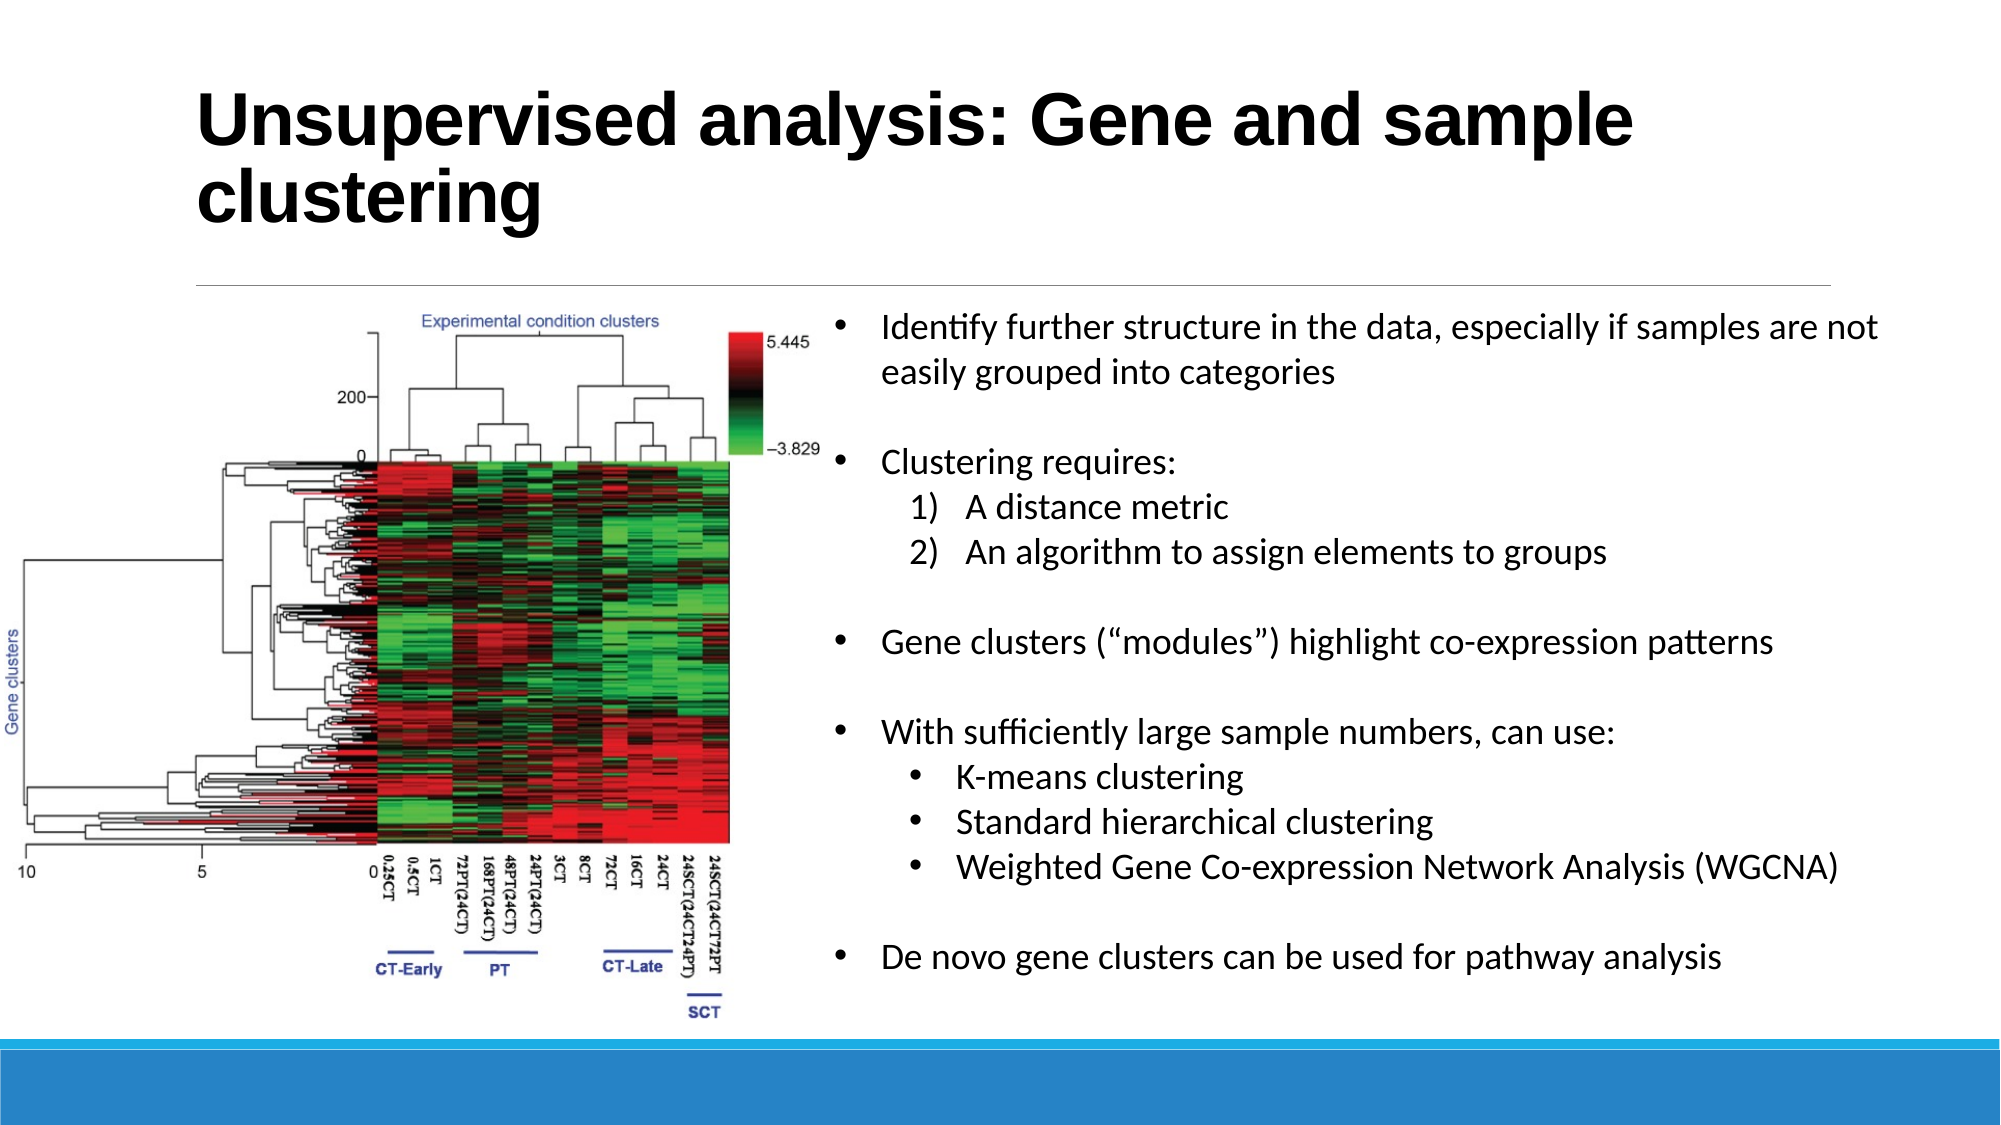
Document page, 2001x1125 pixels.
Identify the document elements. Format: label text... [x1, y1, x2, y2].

text_box Identify further structure in the data, especially if samples are not easily grouped into categories Clustering requires: A distance metric An algorithm to assign elements to groups Gene clusters (“modules”) highlight co-expression patterns With sufficiently large sample numbers, can use: K-means clustering Standard hierarchical clustering Weighted Gene Co-expression Network Analysis (WGCNA) De novo gene clusters can be used for pathway analysis [819, 295, 1950, 1030]
picture [3, 314, 820, 1019]
text_box Unsupervised analysis: Gene and sample clustering [180, 57, 1856, 246]
